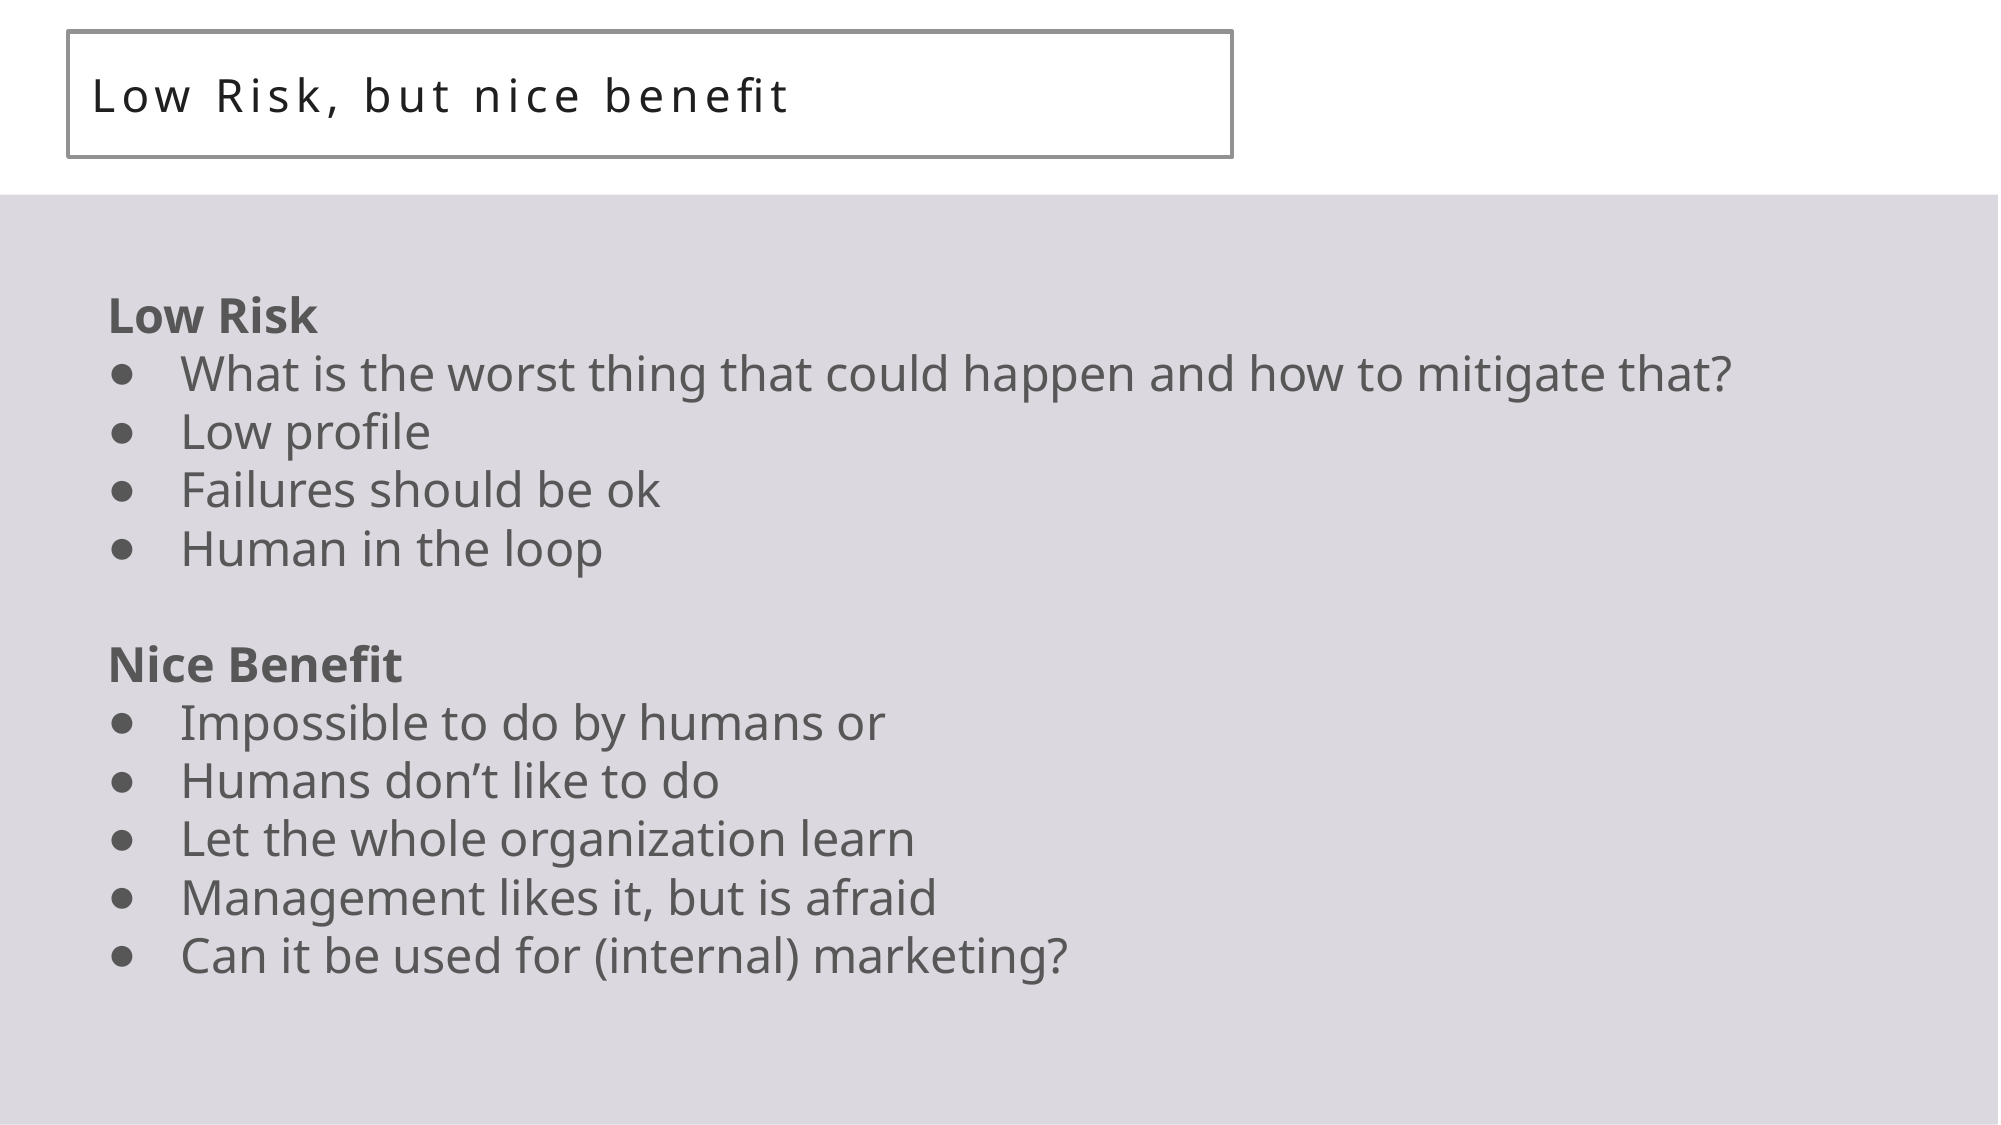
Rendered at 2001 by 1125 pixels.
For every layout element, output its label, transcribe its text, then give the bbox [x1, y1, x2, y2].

title Low Risk, but nice benefit [91, 51, 1218, 137]
list Low Risk What is the worst thing that could happen and how to mitigate that? Low profile Failures should be ok Human in the loop Nice Benefit Impossible to do by humans or Humans don’t like to do Let the whole organization learn Management likes it, but is afraid Can it be used for (internal) marketing? [68, 269, 1932, 1000]
